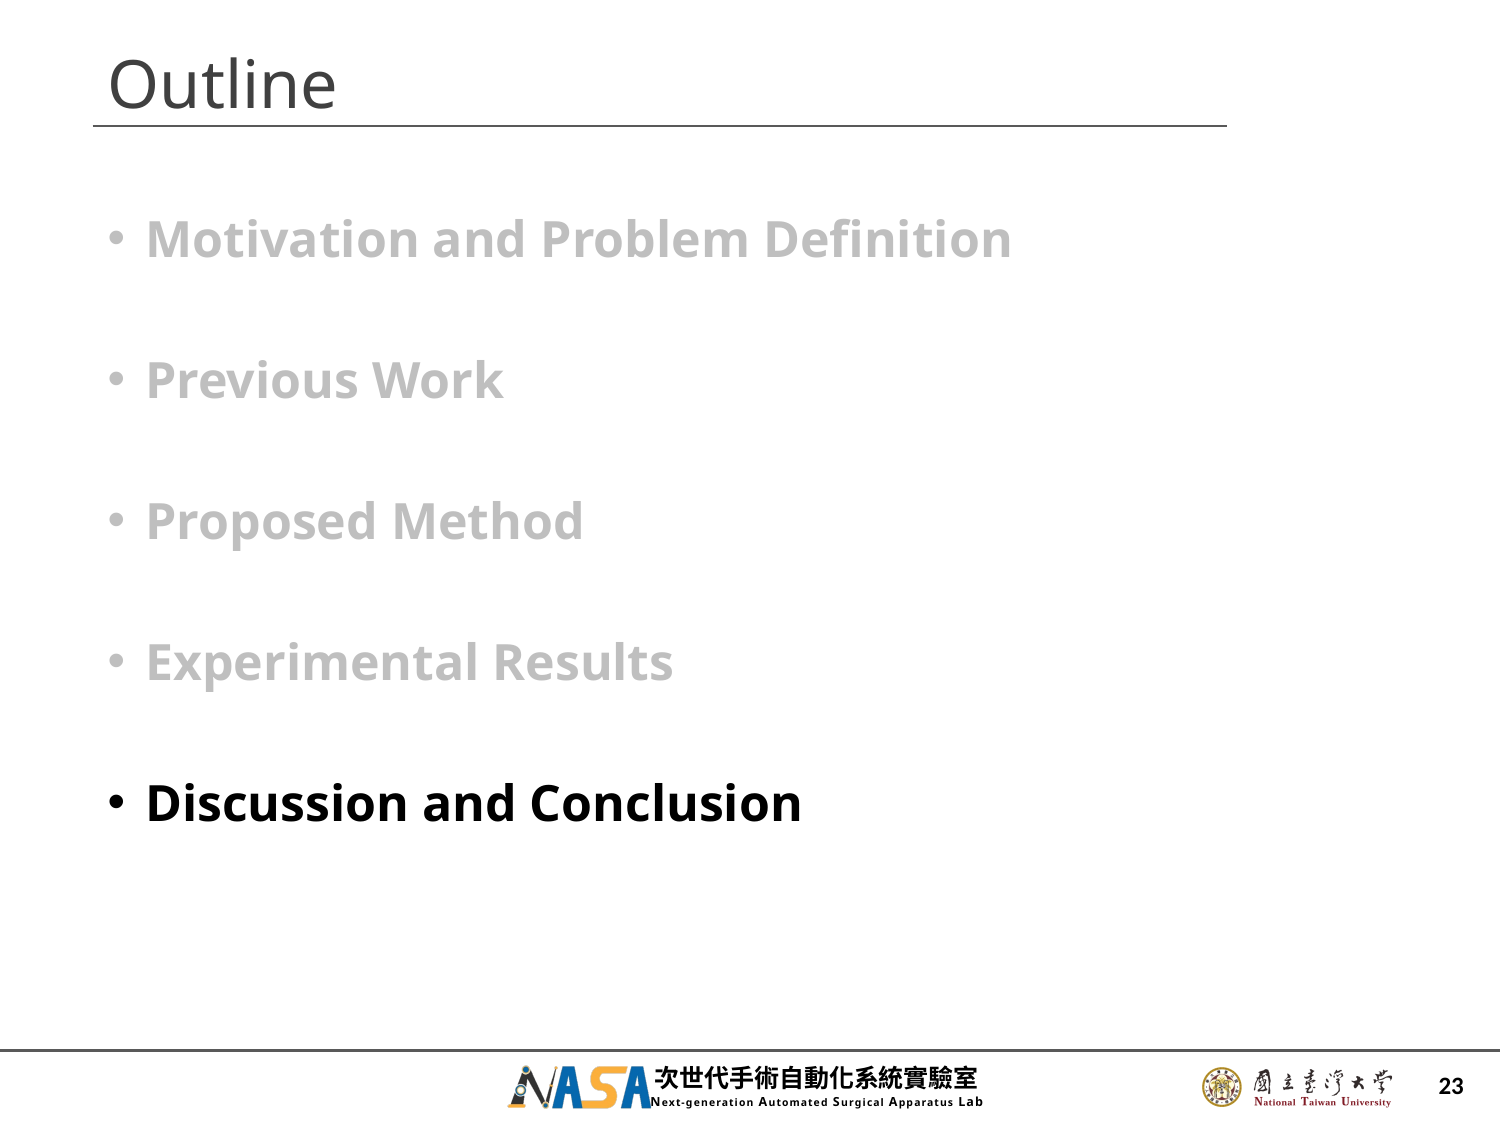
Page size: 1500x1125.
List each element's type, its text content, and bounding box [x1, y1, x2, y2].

list Motivation and Problem Definition Previous Work Proposed Method Experimental Results Discussion and Conclusion [92, 140, 1418, 1049]
slide_number 23 [1417, 1047, 1479, 1123]
title Outline [92, 48, 1228, 126]
picture [504, 1062, 654, 1113]
picture [1199, 1061, 1397, 1114]
